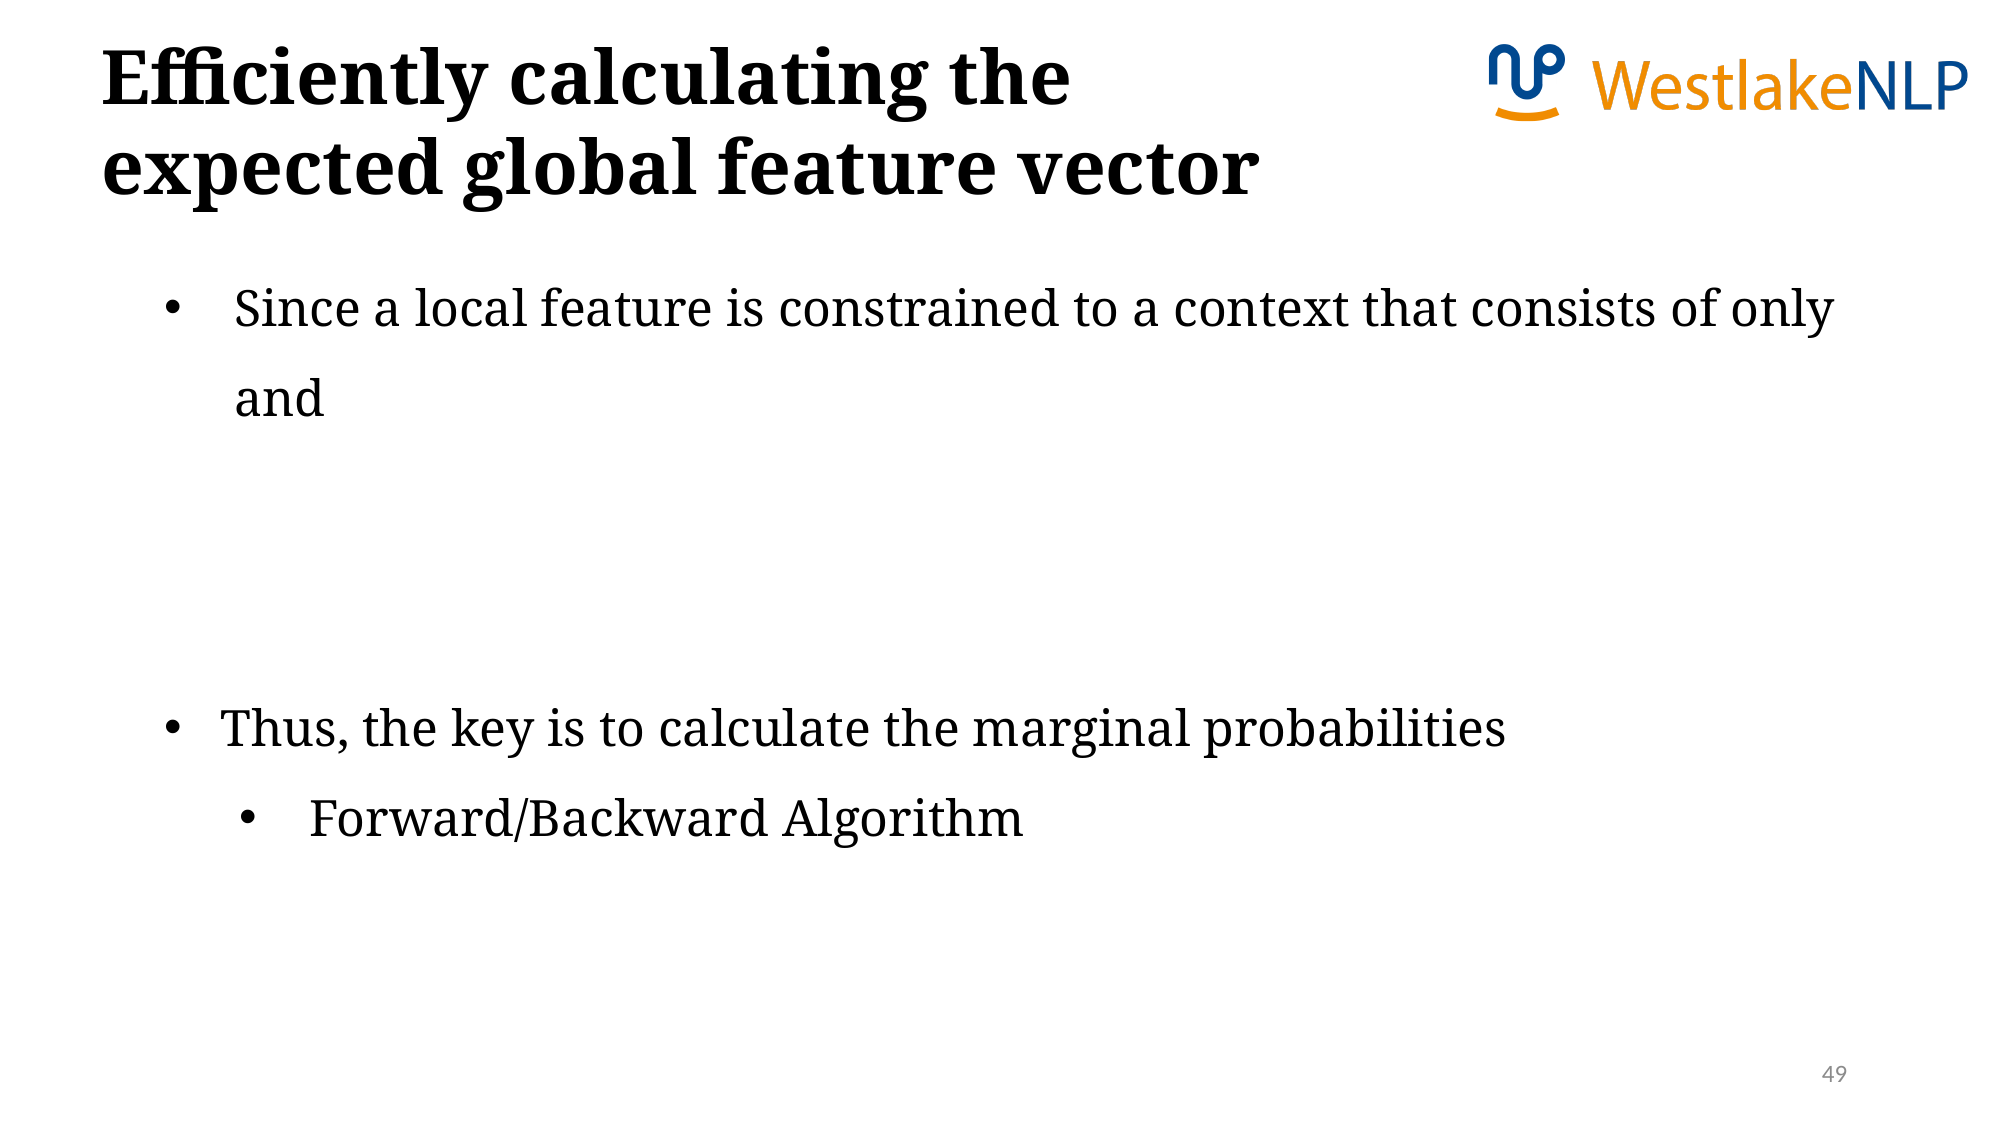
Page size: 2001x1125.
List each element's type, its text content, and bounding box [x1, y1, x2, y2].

text_box Efficiently calculating the expected global feature vector [86, 22, 1360, 218]
slide_number 49 [1412, 1042, 1863, 1103]
picture [1459, 0, 2000, 170]
